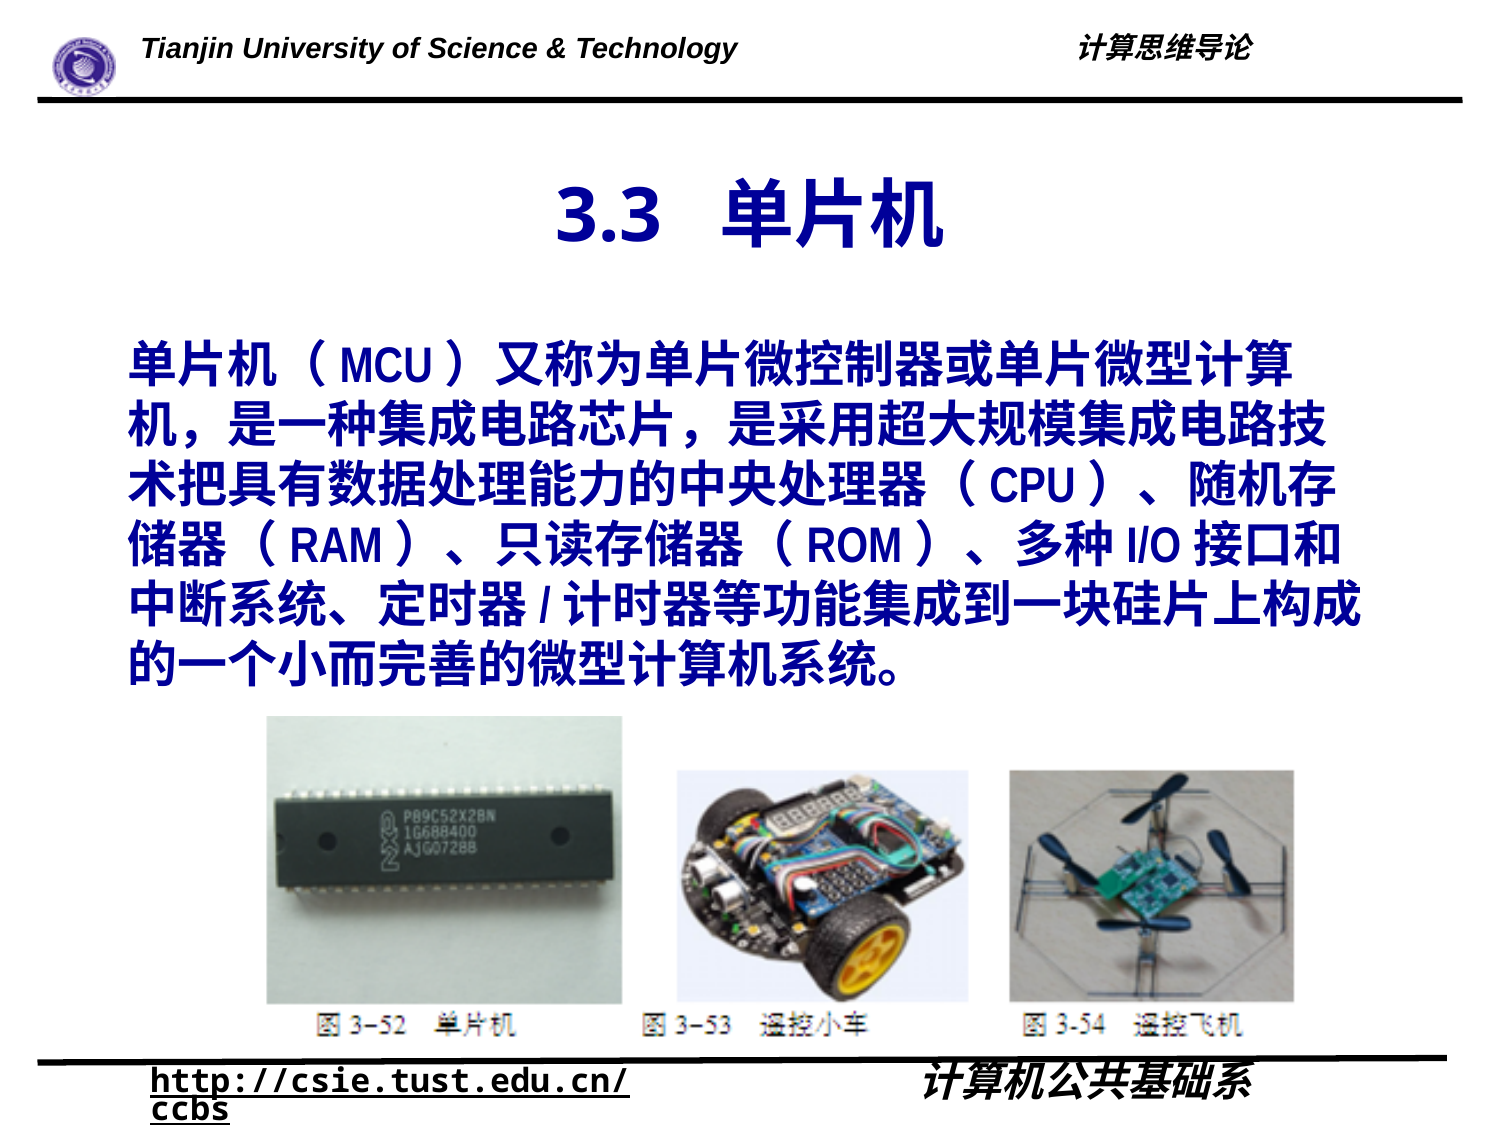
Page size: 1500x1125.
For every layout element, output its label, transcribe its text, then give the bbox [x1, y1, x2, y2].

picture [52, 37, 116, 97]
list 单片机（MCU）又称为单片微控制器或单片微型计算机，是一种集成电路芯片，是采用超大规模集成电路技术把具有数据处理能力的中央处理器（CPU）、随机存储器（RAM）、只读存储器（ROM）、多种I/O接口和中断系统、定时器/计时器等功能集成到一块硅片上构成的一个小而完善的微型计算机系统。 [112, 324, 1388, 1000]
title 3.3 单片机 [112, 99, 1388, 288]
picture [265, 716, 1306, 1046]
